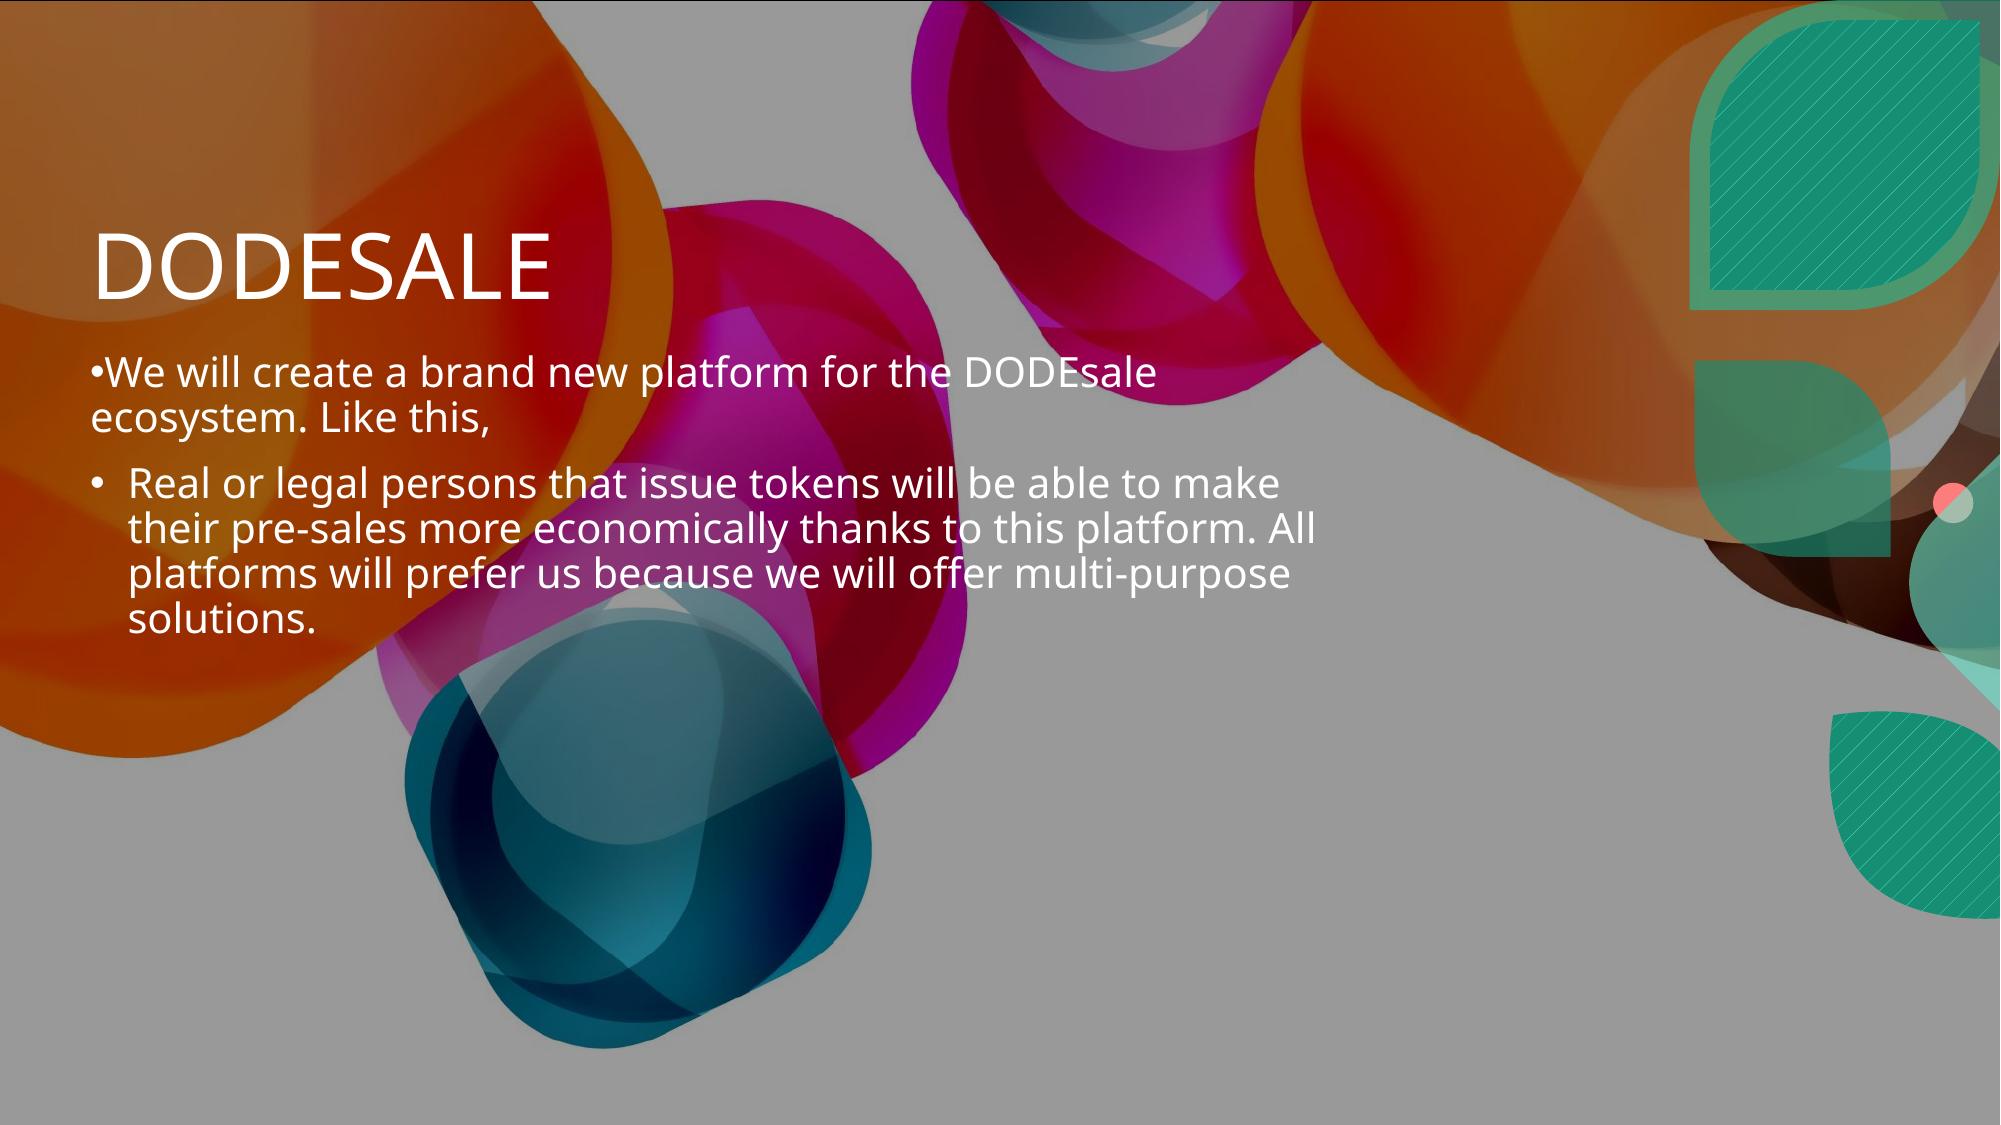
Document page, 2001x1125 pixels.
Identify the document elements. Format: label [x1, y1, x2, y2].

text_box [1689, 0, 2000, 919]
picture [0, 1, 2000, 1125]
